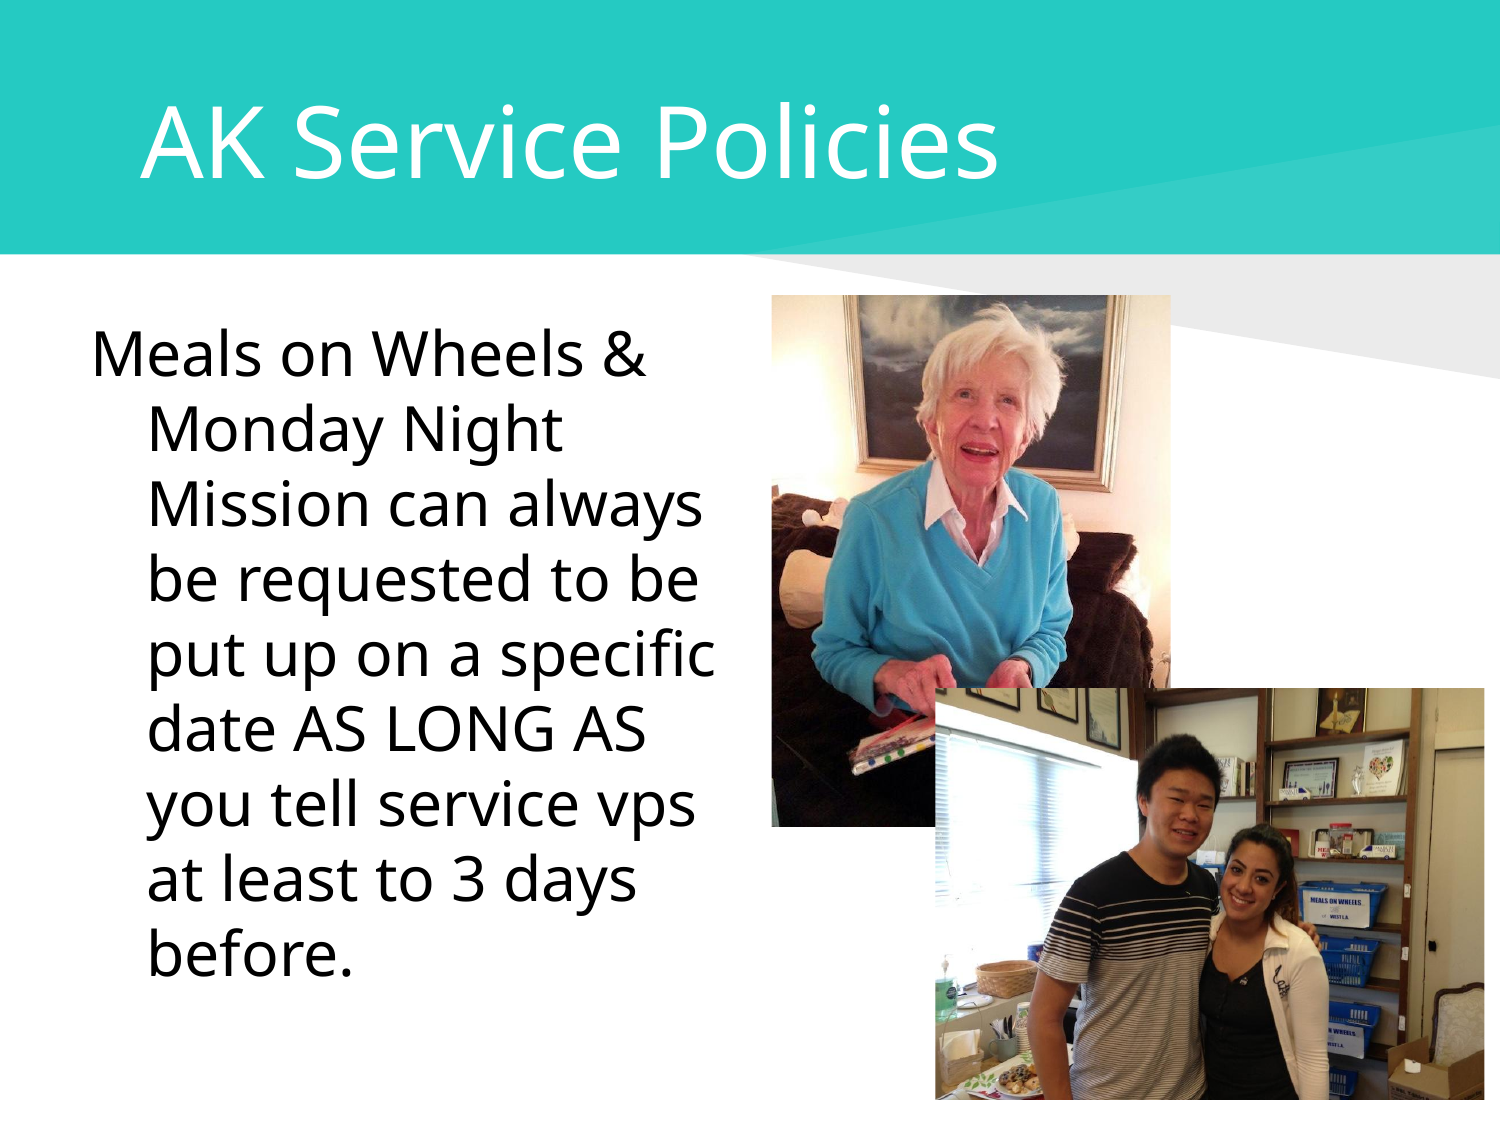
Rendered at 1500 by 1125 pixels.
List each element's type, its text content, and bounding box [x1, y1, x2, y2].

text_box [935, 688, 1485, 1100]
list Meals on Wheels & Monday Night Mission can always be requested to be put up on a specific date AS LONG AS you tell service vps at least to 3 days before. [75, 212, 774, 901]
title AK Service Policies [75, 45, 1425, 233]
text_box [771, 295, 1171, 828]
